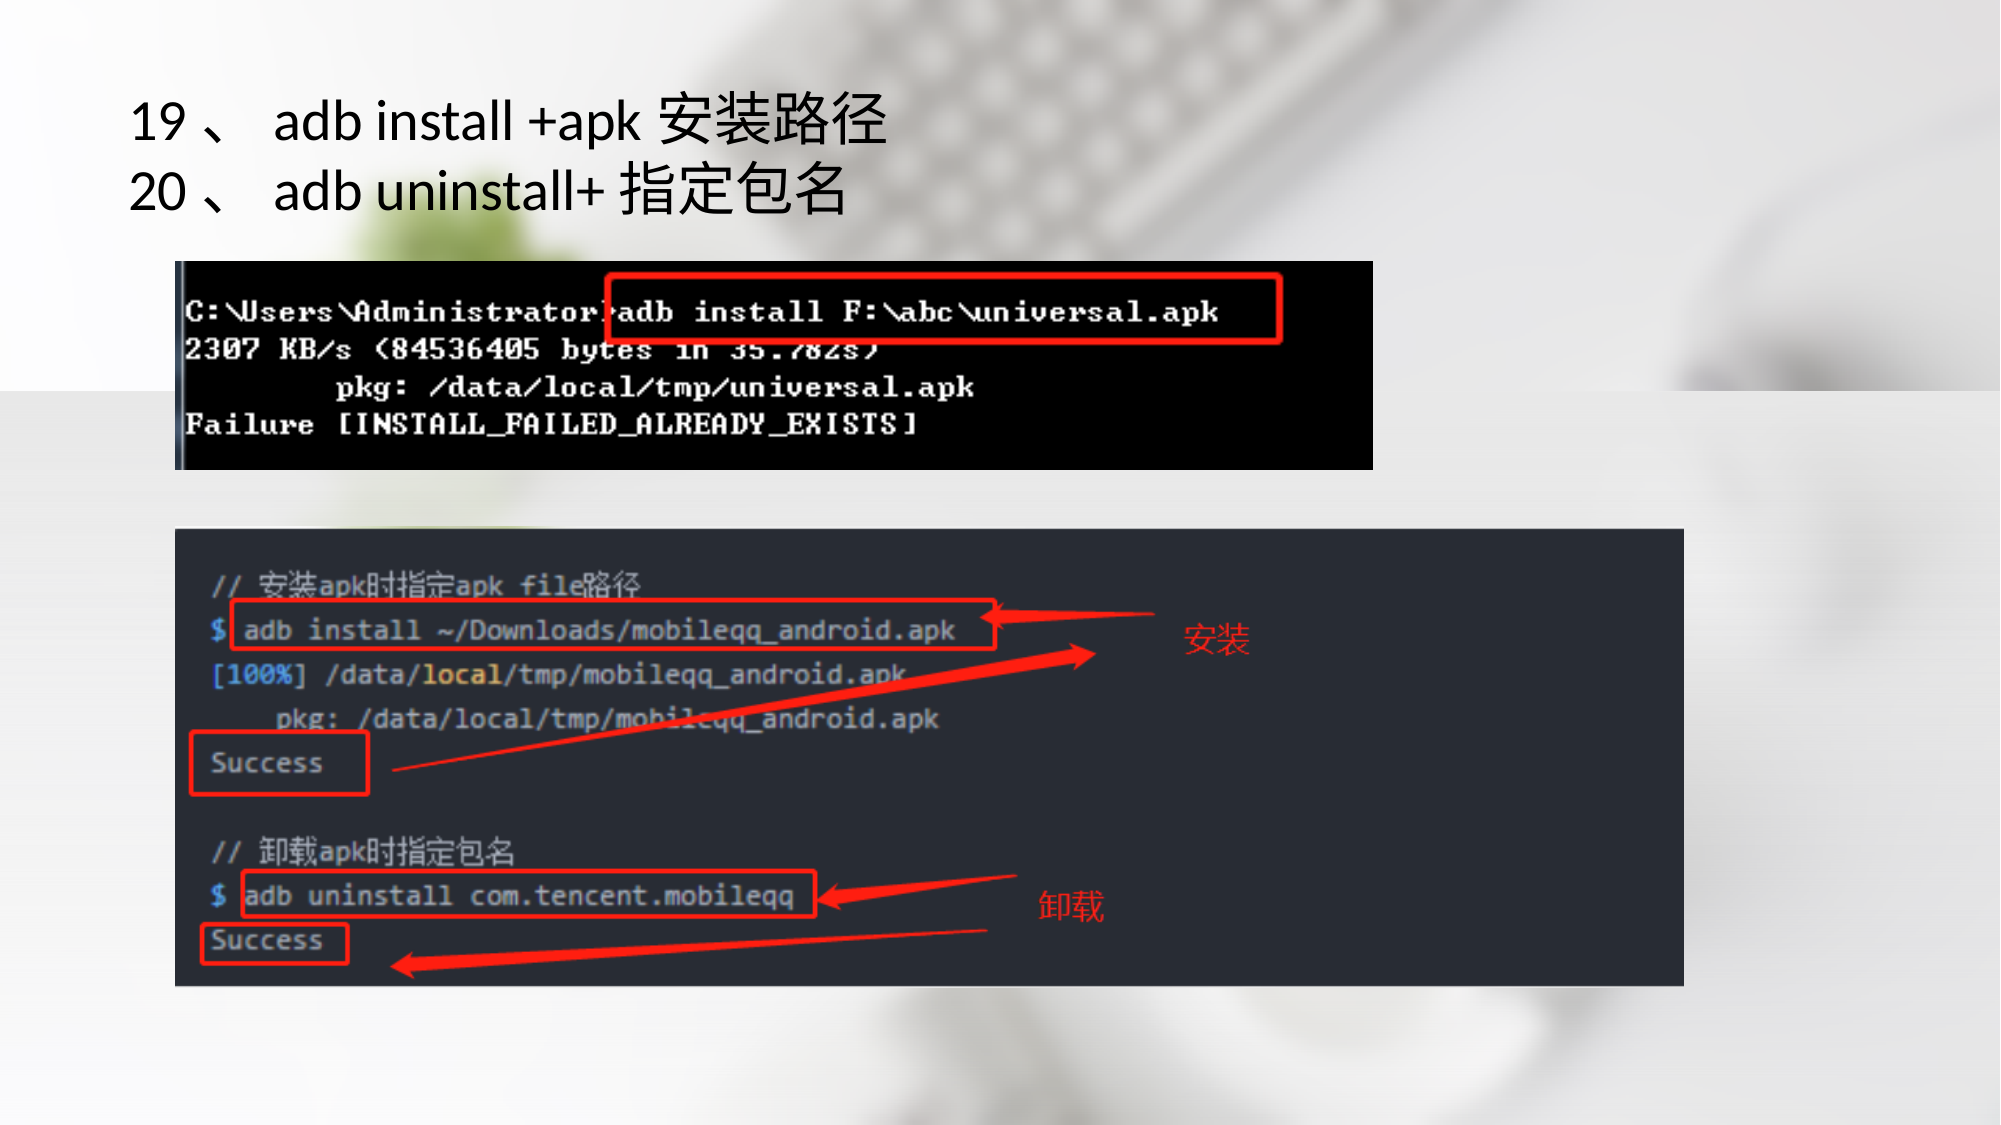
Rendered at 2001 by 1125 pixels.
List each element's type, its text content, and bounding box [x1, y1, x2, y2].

text_box 19、adb install +apk安装路径 20、adb uninstall+指定包名 [113, 74, 904, 230]
picture [0, 0, 2000, 1125]
